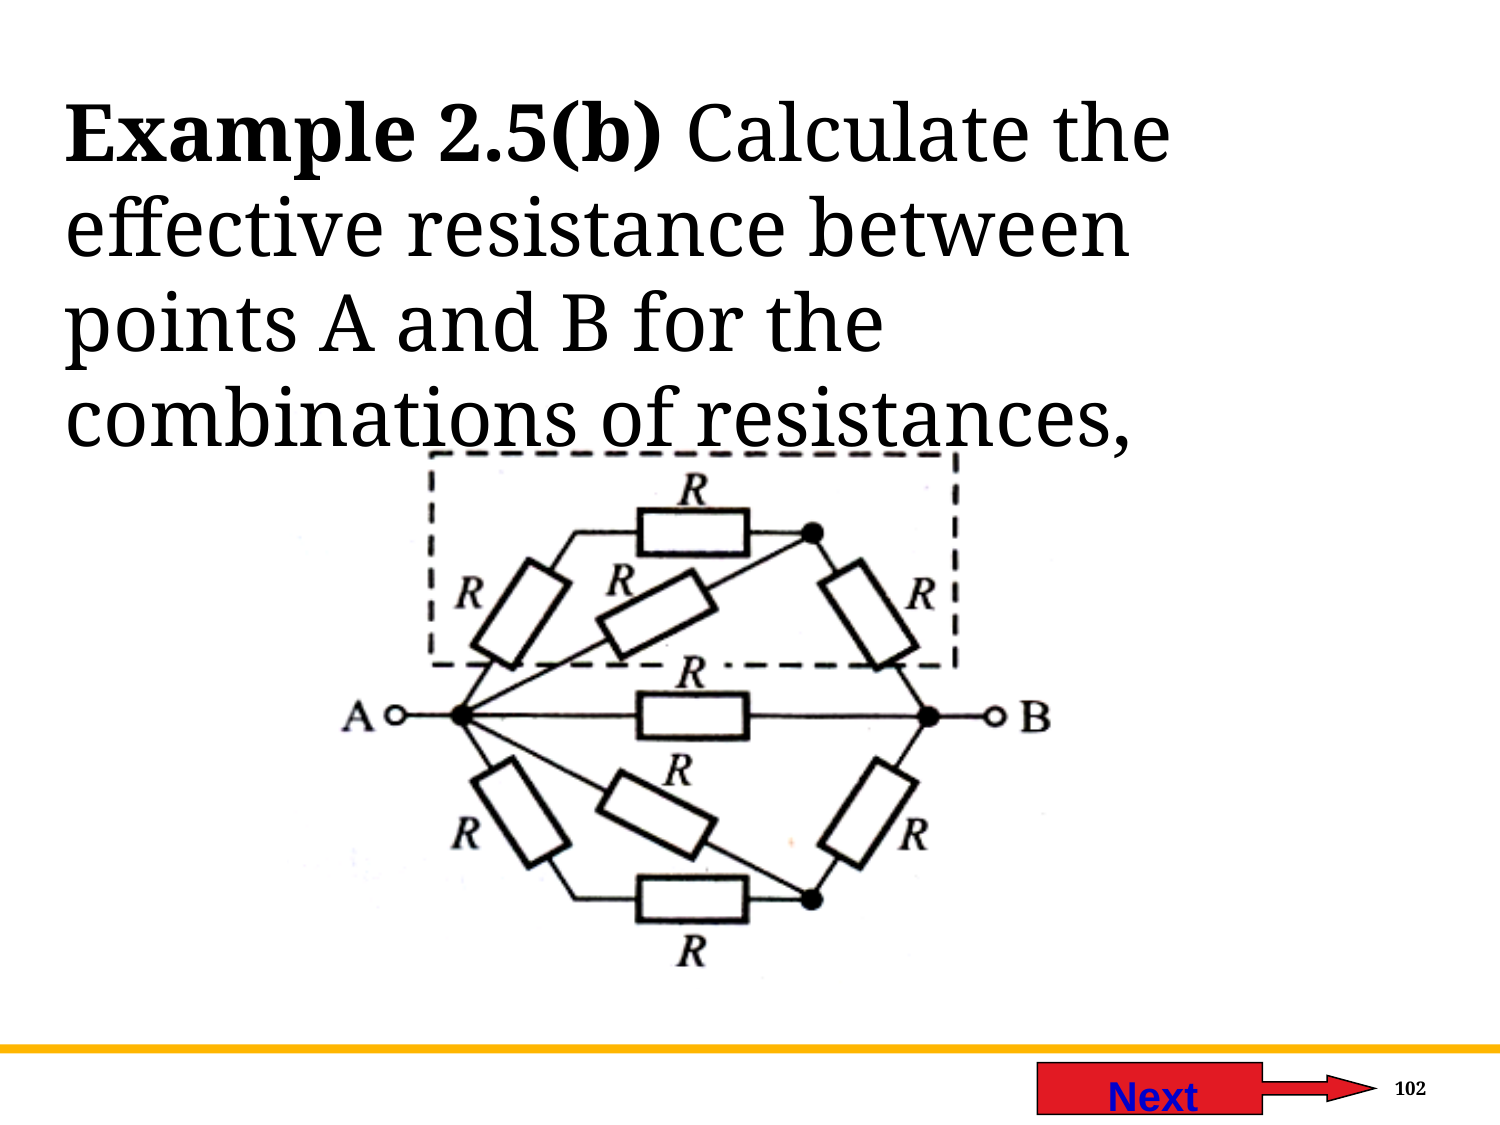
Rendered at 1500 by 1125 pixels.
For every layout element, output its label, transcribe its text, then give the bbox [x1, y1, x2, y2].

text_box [1037, 1062, 1375, 1125]
picture [287, 399, 1100, 989]
slide_number 102 [1375, 1071, 1442, 1109]
text_box Example 2.5(b) Calculate the effective resistance between points A and B for the combinations of resistances, [49, 75, 1400, 380]
